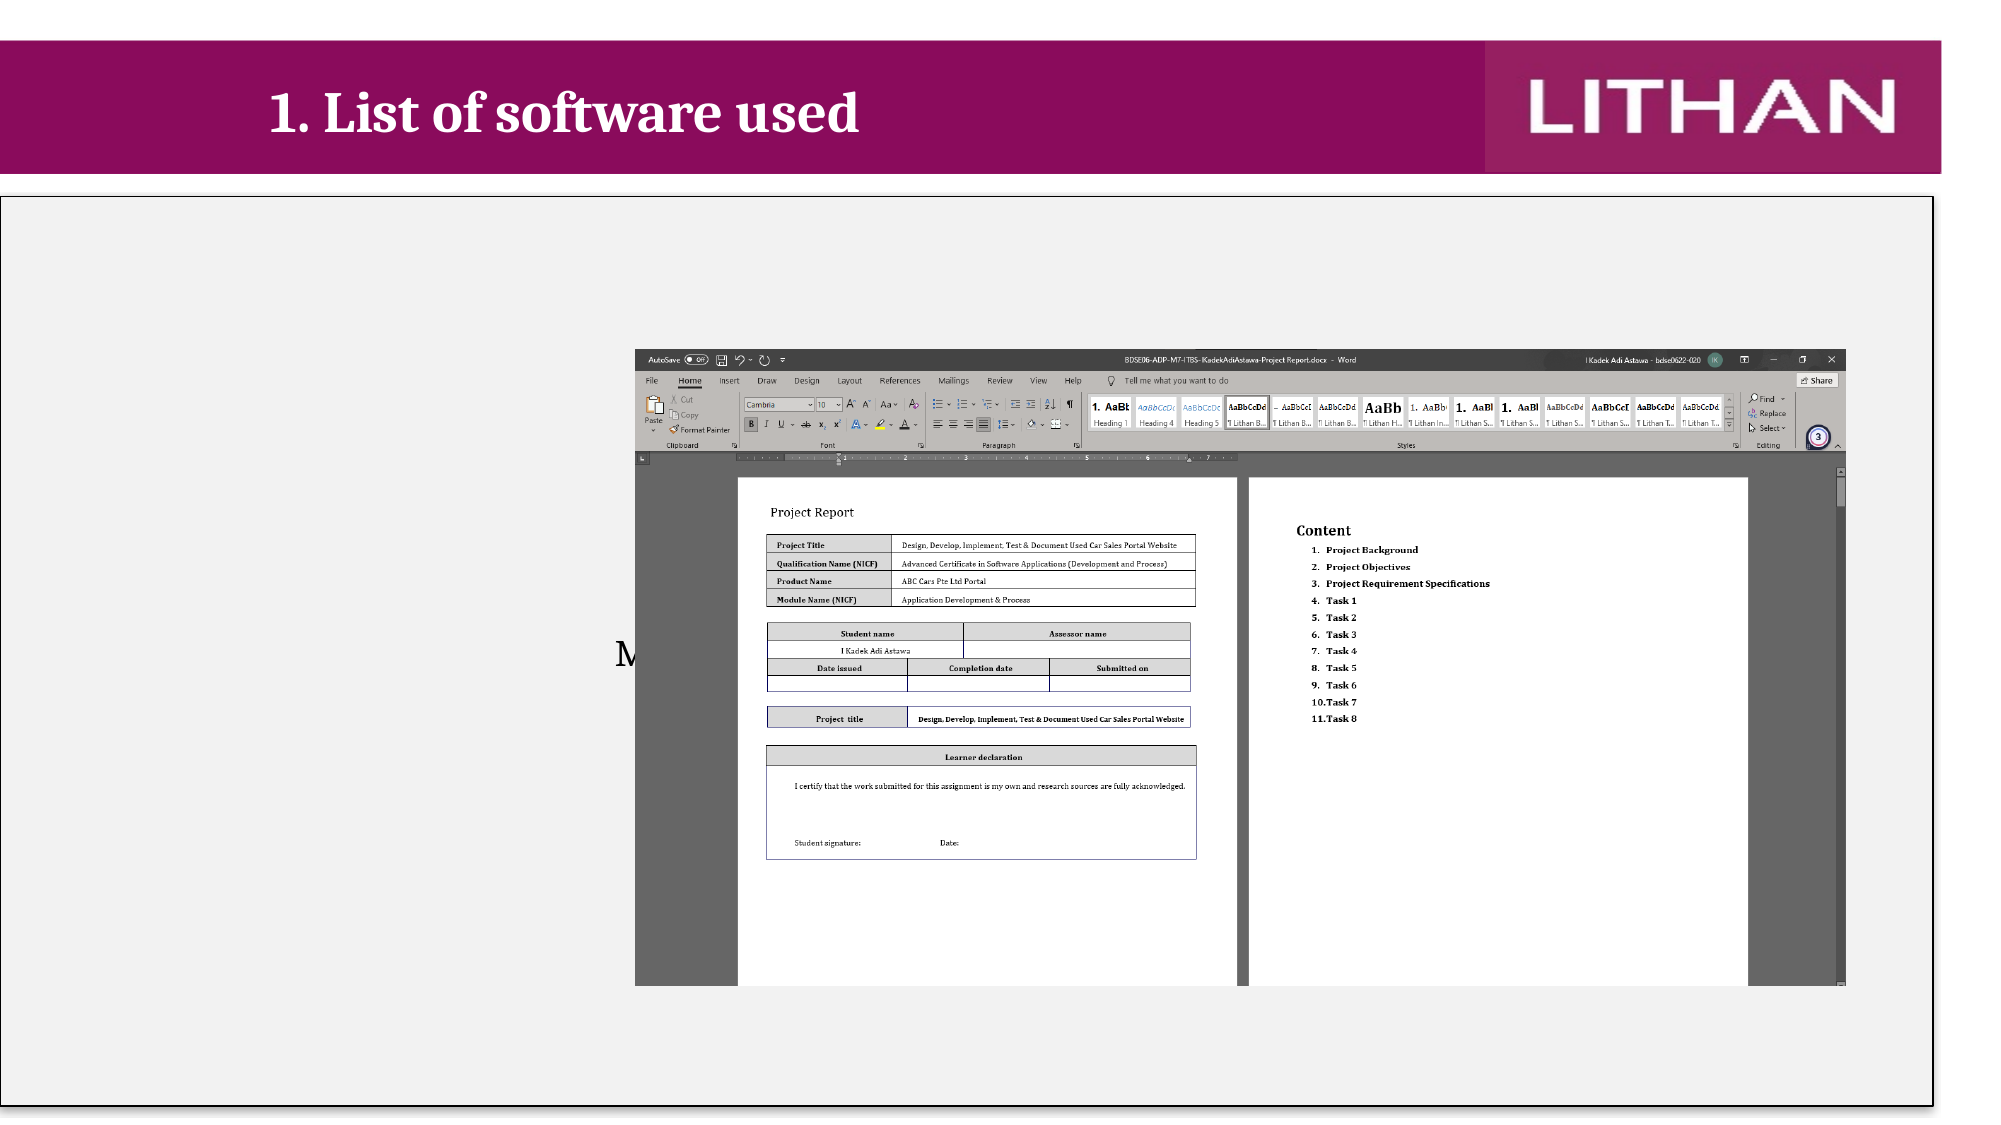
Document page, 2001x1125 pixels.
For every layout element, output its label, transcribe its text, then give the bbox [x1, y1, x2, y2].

picture [635, 349, 1847, 986]
text_box Microsoft Word [0, 196, 1934, 1107]
text_box 1. List of software used [255, 66, 1354, 152]
picture [0, 37, 1946, 178]
